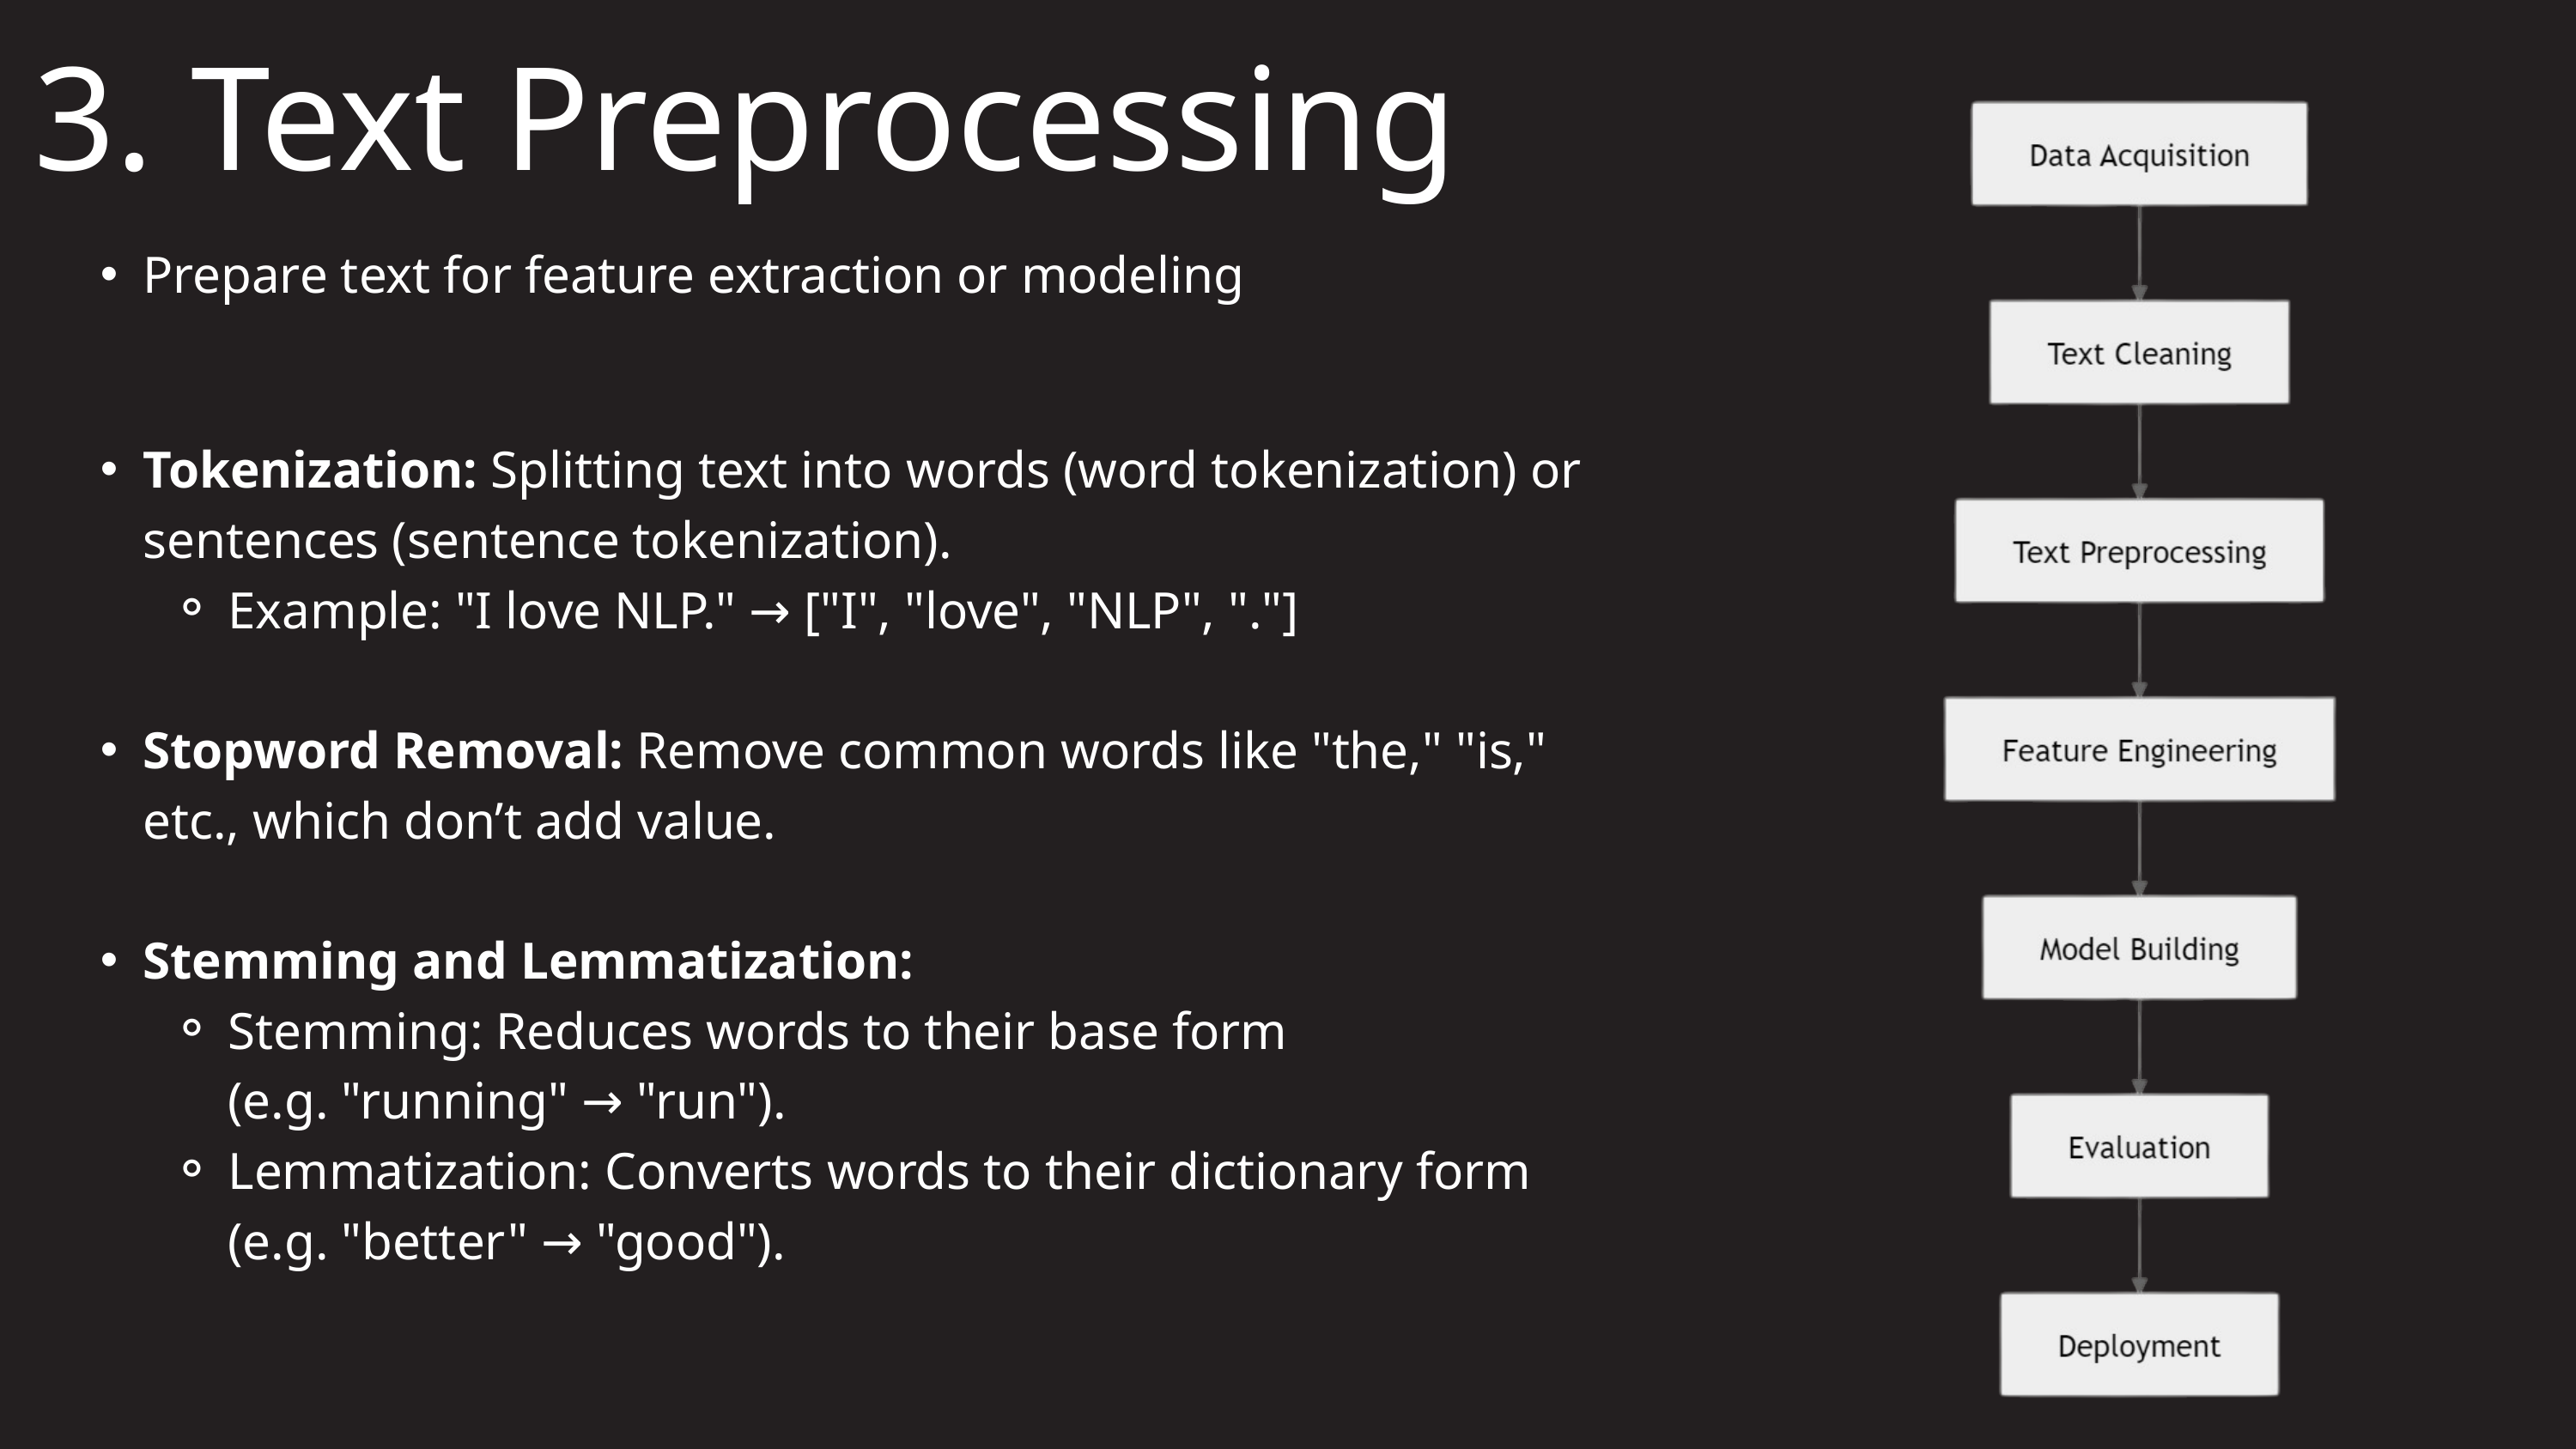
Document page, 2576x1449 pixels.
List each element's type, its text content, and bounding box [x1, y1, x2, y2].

text_box [1855, 35, 2401, 1413]
text_box 3. Text Preprocessing [33, 54, 1837, 200]
text_box Tokenization: Splitting text into words (word tokenization) or sentences (sentence tokenization). Example: "I love NLP." → ["I", "love", "NLP", "."] Stopword Removal: Remove common words like "the," "is," etc., which don’t add value. Stemming and Lemmatization: Stemming: Reduces words to their base form (e.g. "running" → "run"). Lemmatization: Converts words to their dictionary form (e.g. "better" → "good"). [58, 427, 1629, 1270]
text_box Prepare text for feature extraction or modeling [58, 227, 1334, 304]
